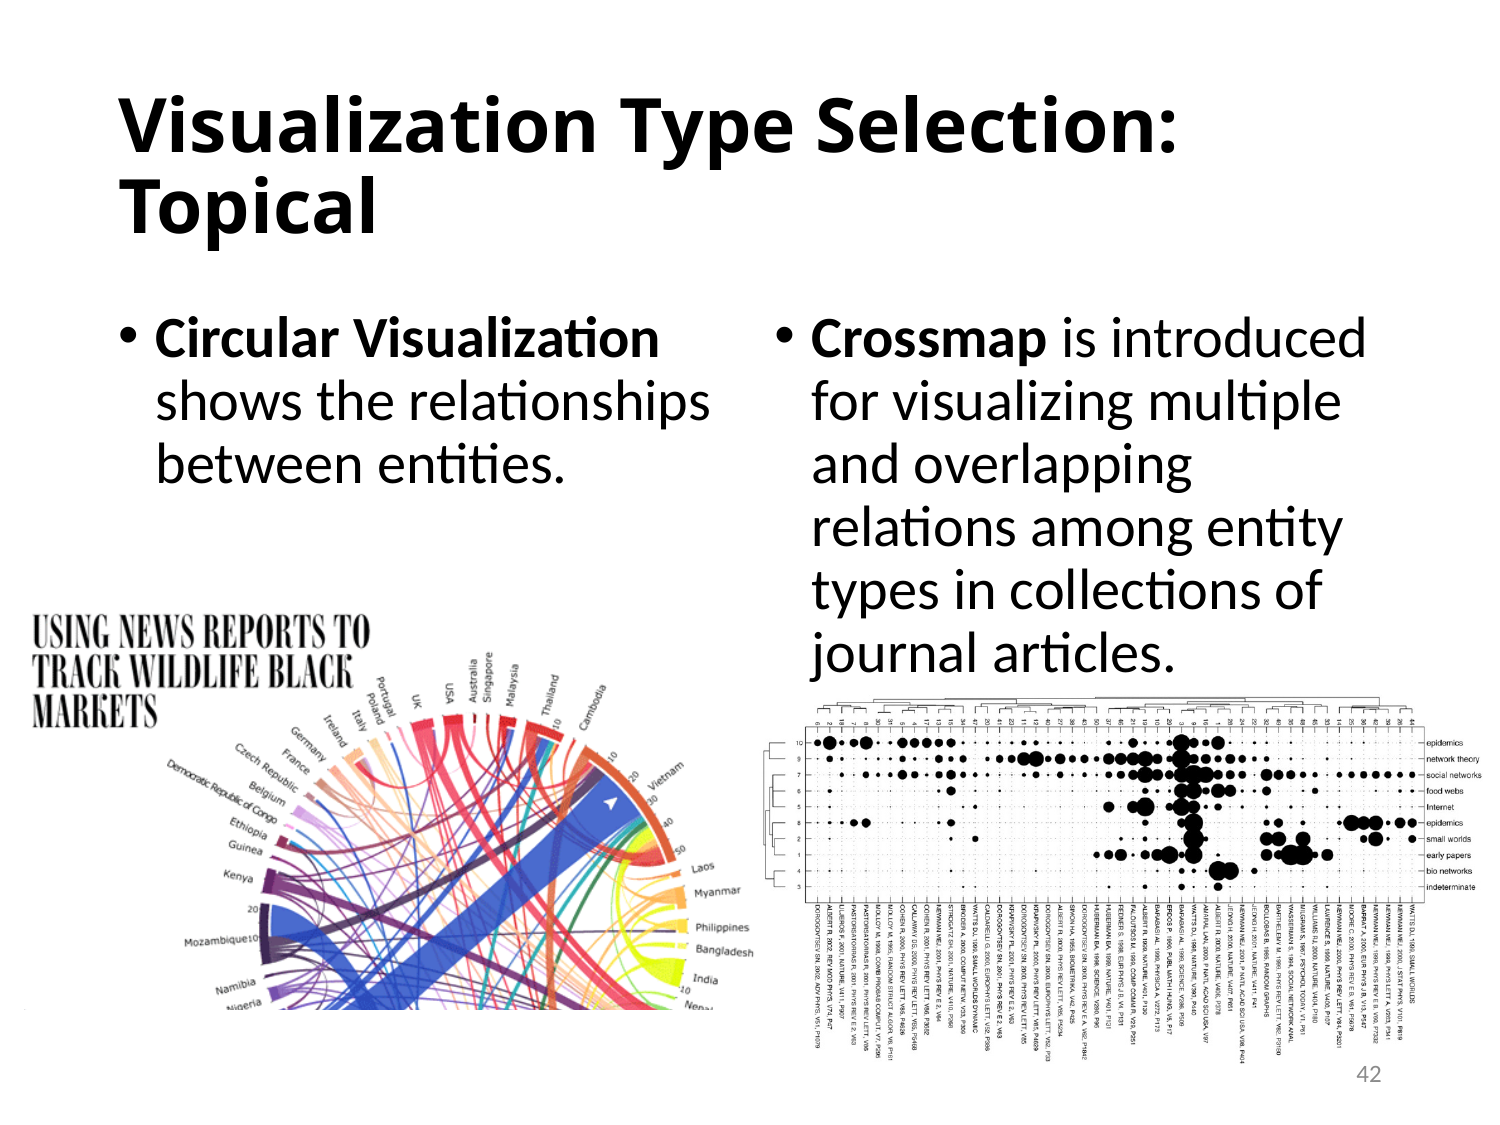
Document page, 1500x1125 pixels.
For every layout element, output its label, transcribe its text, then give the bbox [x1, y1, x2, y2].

slide_number 42 [1059, 1064, 1397, 1103]
title Visualization Type Selection: Topical [103, 59, 1397, 278]
picture [24, 611, 1483, 1064]
list Circular Visualization shows the relationships between entities. [103, 1010, 741, 1014]
list Circular Visualization shows the relationships between entities. [103, 299, 741, 611]
list Crossmap is introduced for visualizing multiple and overlapping relations among entity types in collections of journal articles. [759, 299, 1397, 694]
